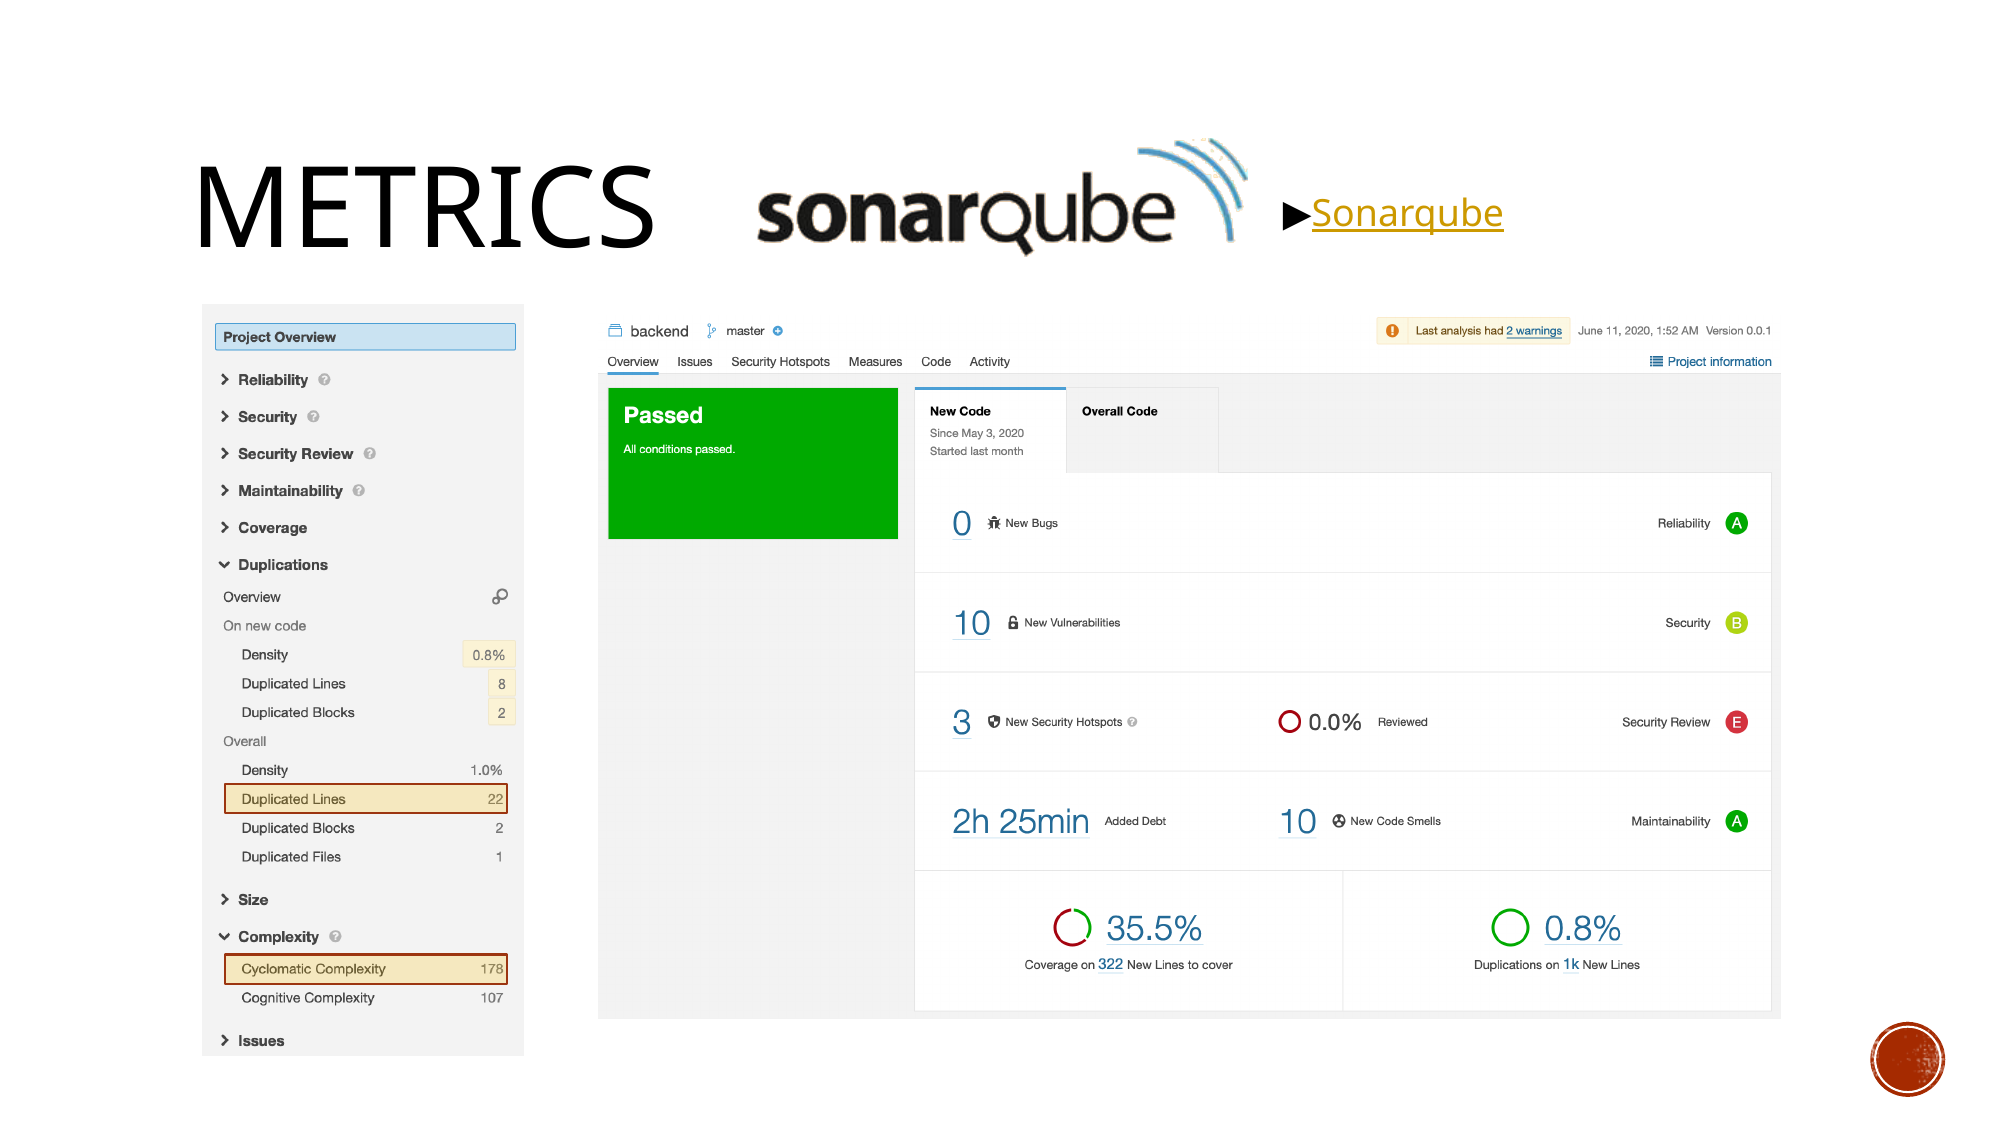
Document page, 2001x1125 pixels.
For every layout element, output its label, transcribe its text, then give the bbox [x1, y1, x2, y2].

picture [753, 138, 1248, 257]
picture [202, 304, 524, 1056]
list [601, 318, 1779, 1016]
title Metrics [175, 79, 1826, 344]
text_box ▶︎Sonarqube [1268, 181, 1520, 247]
